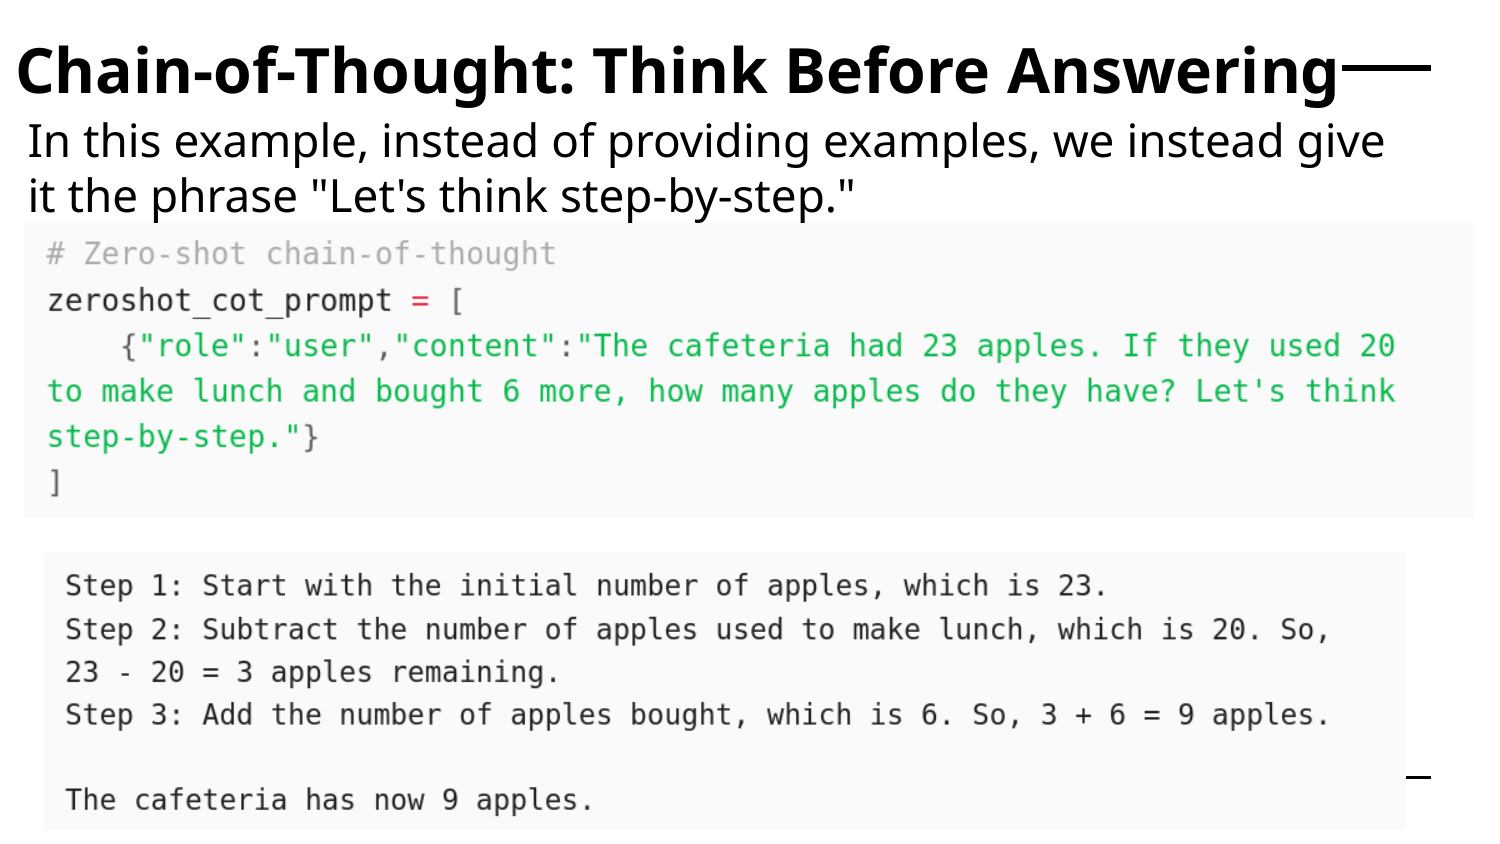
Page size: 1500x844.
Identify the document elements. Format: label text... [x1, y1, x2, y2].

picture [24, 223, 1476, 518]
list In this example, instead of providing examples, we instead give it the phrase "Let's think step-by-step." [12, 96, 1438, 250]
title Chain-of-Thought: Think Before Answering [0, 16, 1450, 121]
picture [44, 553, 1406, 831]
